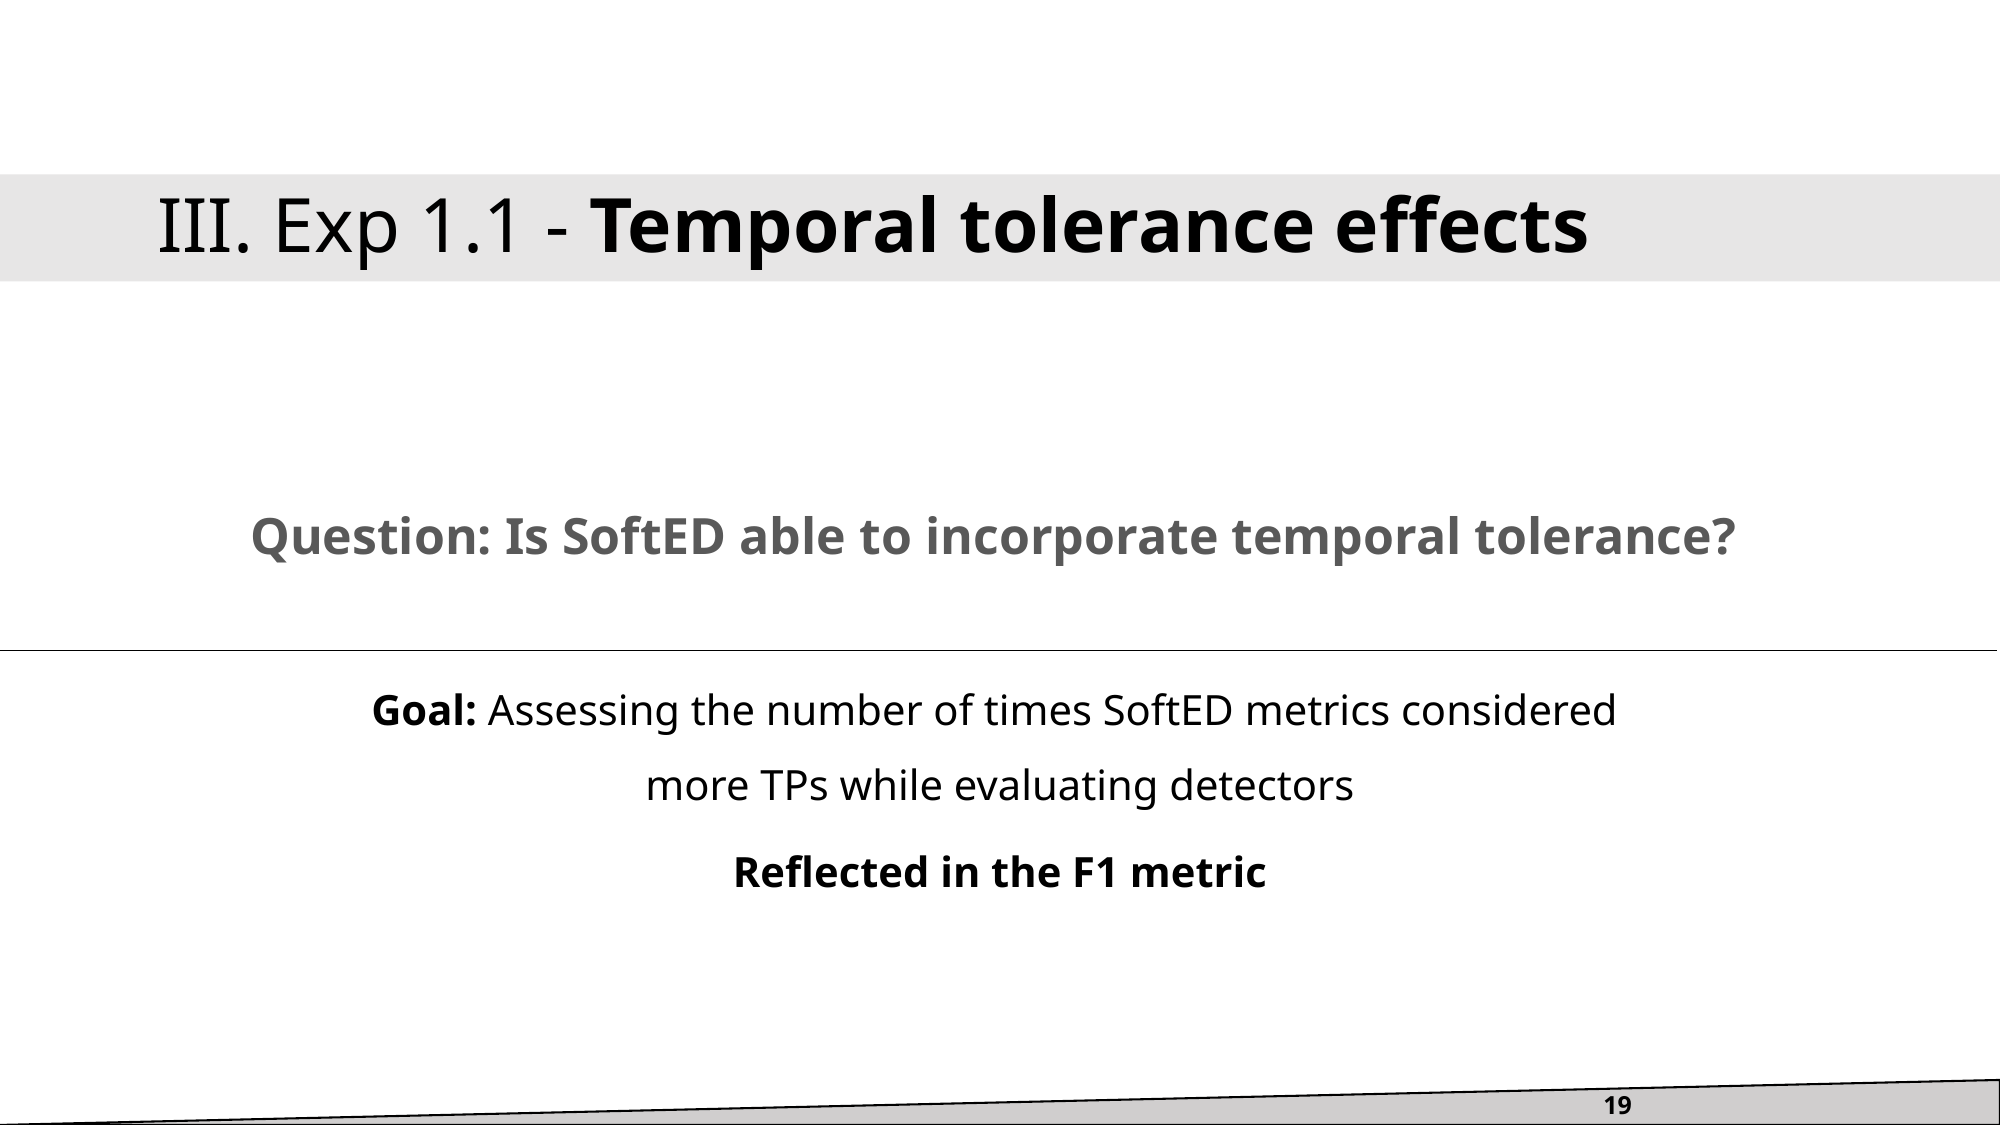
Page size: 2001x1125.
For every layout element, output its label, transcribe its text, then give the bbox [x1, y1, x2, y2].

text_box III. Exp 1.1 - Temporal tolerance effects [142, 175, 1668, 282]
text_box [0, 1094, 1309, 1125]
text_box Question: Is SoftED able to incorporate temporal tolerance? [0, 497, 2000, 573]
text_box [1647, 1078, 2000, 1125]
text_box [0, 173, 2000, 282]
text_box Goal: Assessing the number of times SoftED metrics considered more TPs while evaluating detectors Reflected in the F1 metric [0, 651, 2000, 904]
slide_number 19 [1309, 1076, 1647, 1125]
